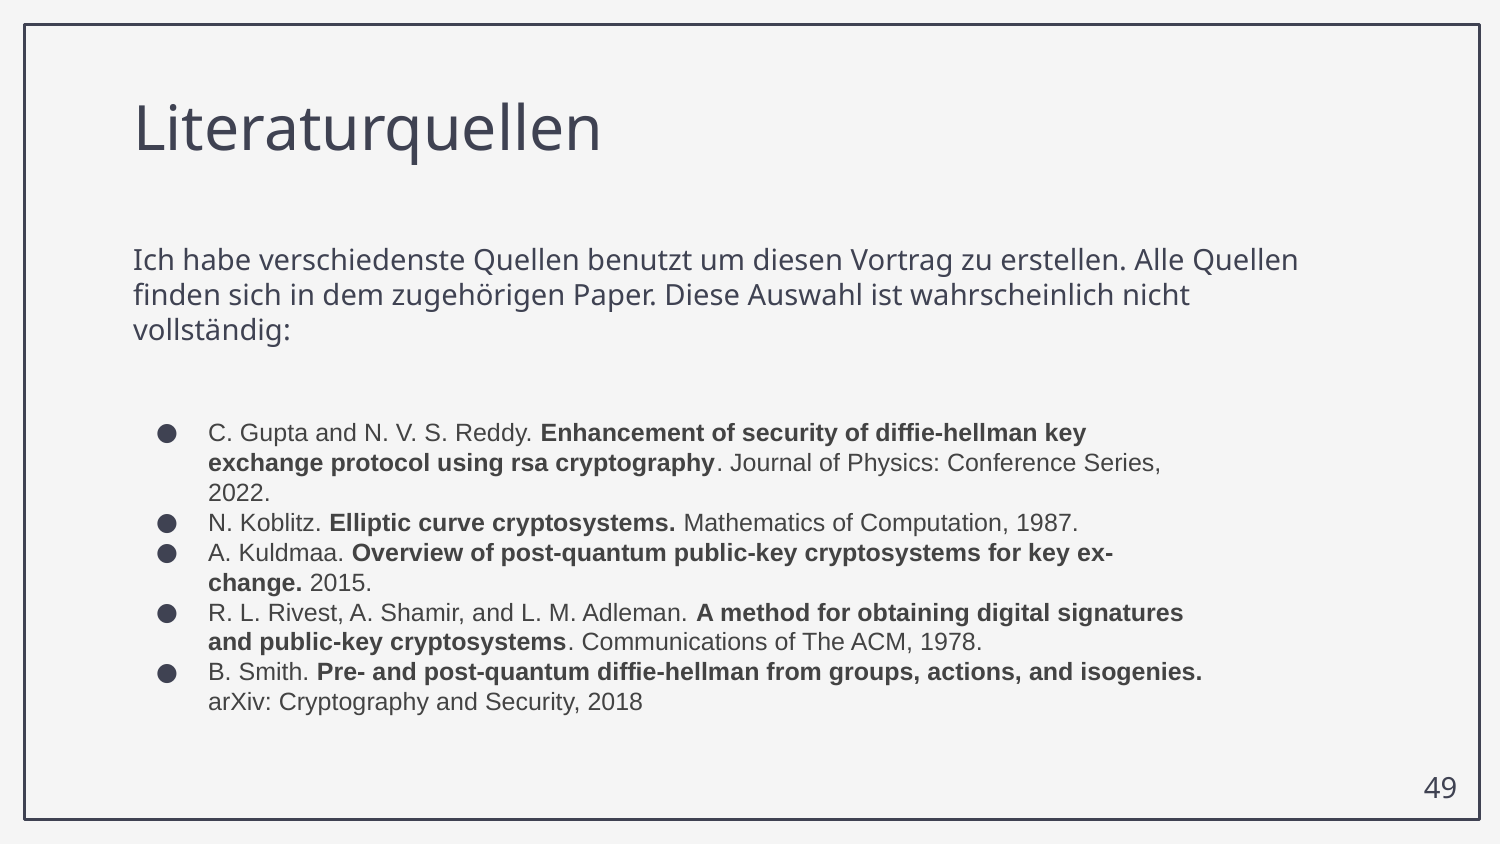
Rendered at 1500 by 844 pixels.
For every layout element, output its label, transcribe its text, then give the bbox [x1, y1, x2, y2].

title Literaturquellen [118, 72, 1382, 167]
list Ich habe verschiedenste Quellen benutzt um diesen Vortrag zu erstellen. Alle Quellen finden sich in dem zugehörigen Paper. Diese Auswahl ist wahrscheinlich nicht vollständig: C. Gupta and N. V. S. Reddy. Enhancement of security of diffie-hellman key exchange protocol using rsa cryptography. Journal of Physics: Conference Series, 2022. N. Koblitz. Elliptic curve cryptosystems. Mathematics of Computation, 1987. A. Kuldmaa. Overview of post-quantum public-key cryptosystems for key ex- change. 2015. R. L. Rivest, A. Shamir, and L. M. Adleman. A method for obtaining digital signatures and public-key cryptosystems. Communications of The ACM, 1978. B. Smith. Pre- and post-quantum diffie-hellman from groups, actions, and isogenies. arXiv: Cryptography and Security, 2018 [118, 226, 1323, 739]
text_box 49 [1409, 762, 1489, 812]
